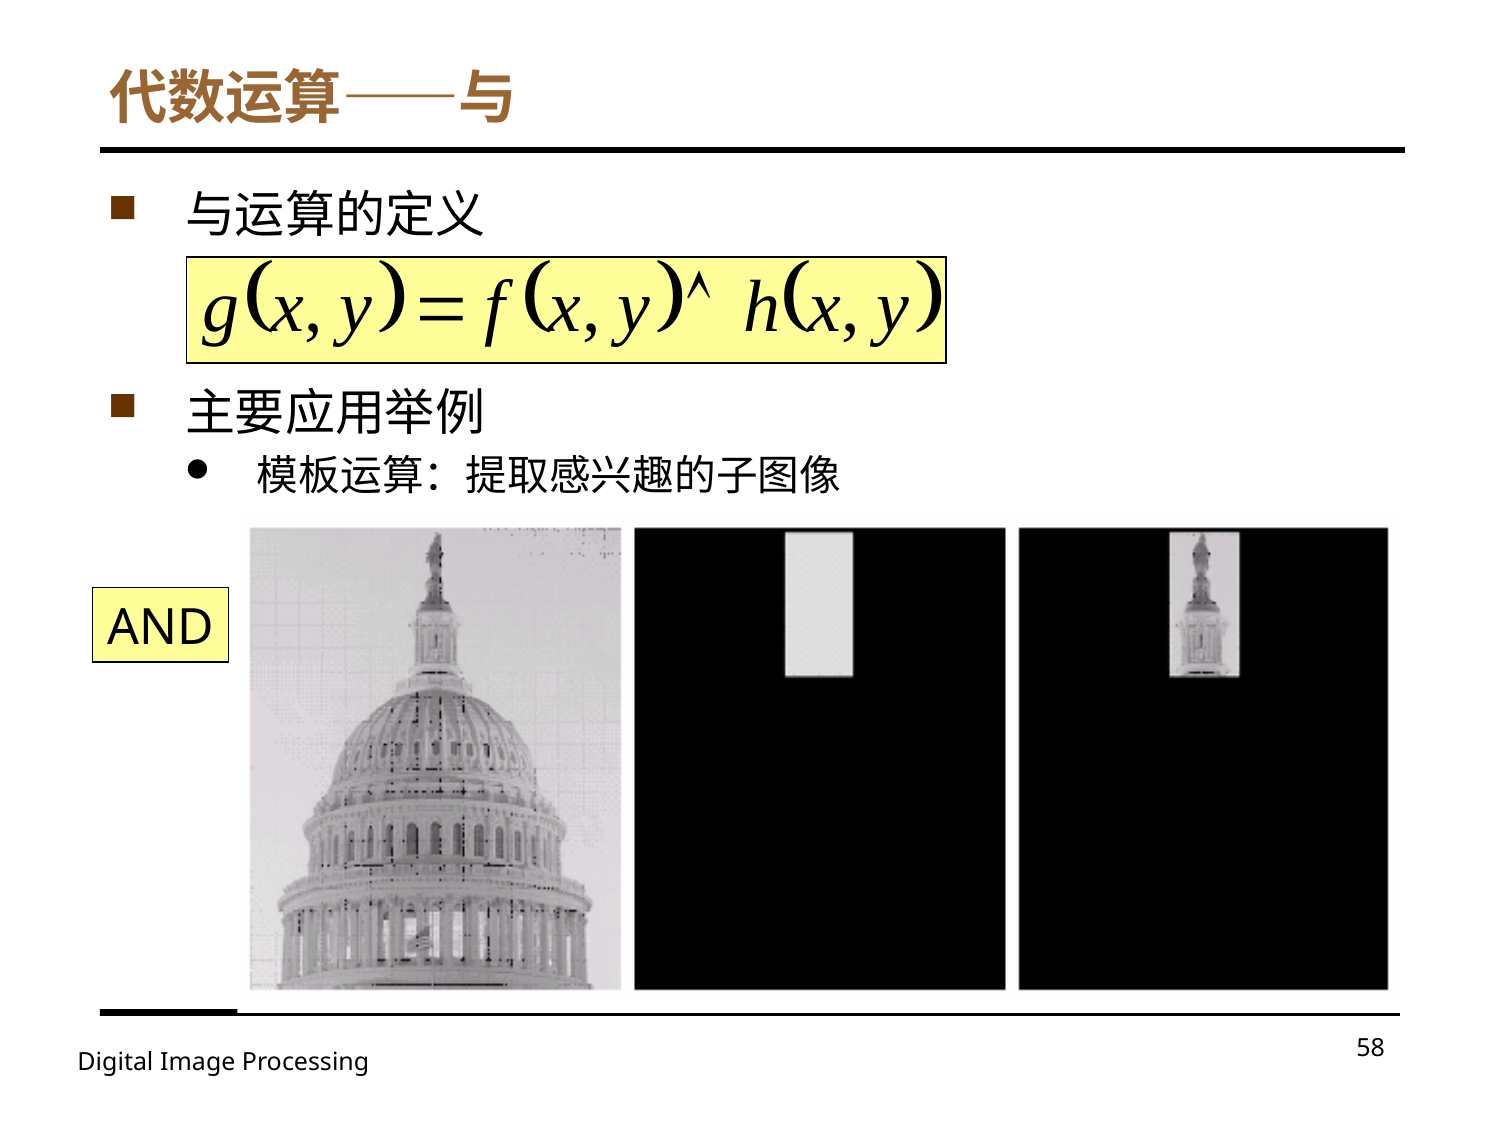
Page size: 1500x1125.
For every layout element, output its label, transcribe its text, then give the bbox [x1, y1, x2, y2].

picture [237, 512, 1400, 1013]
slide_number 58 [1074, 1024, 1400, 1103]
text_box AND [92, 587, 229, 663]
slide_number Digital Image Processing [62, 1037, 488, 1116]
title 代数运算——与 [94, 50, 1407, 138]
list 与运算的定义 主要应用举例 模板运算：提取感兴趣的子图像 [92, 174, 1363, 988]
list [187, 257, 945, 363]
